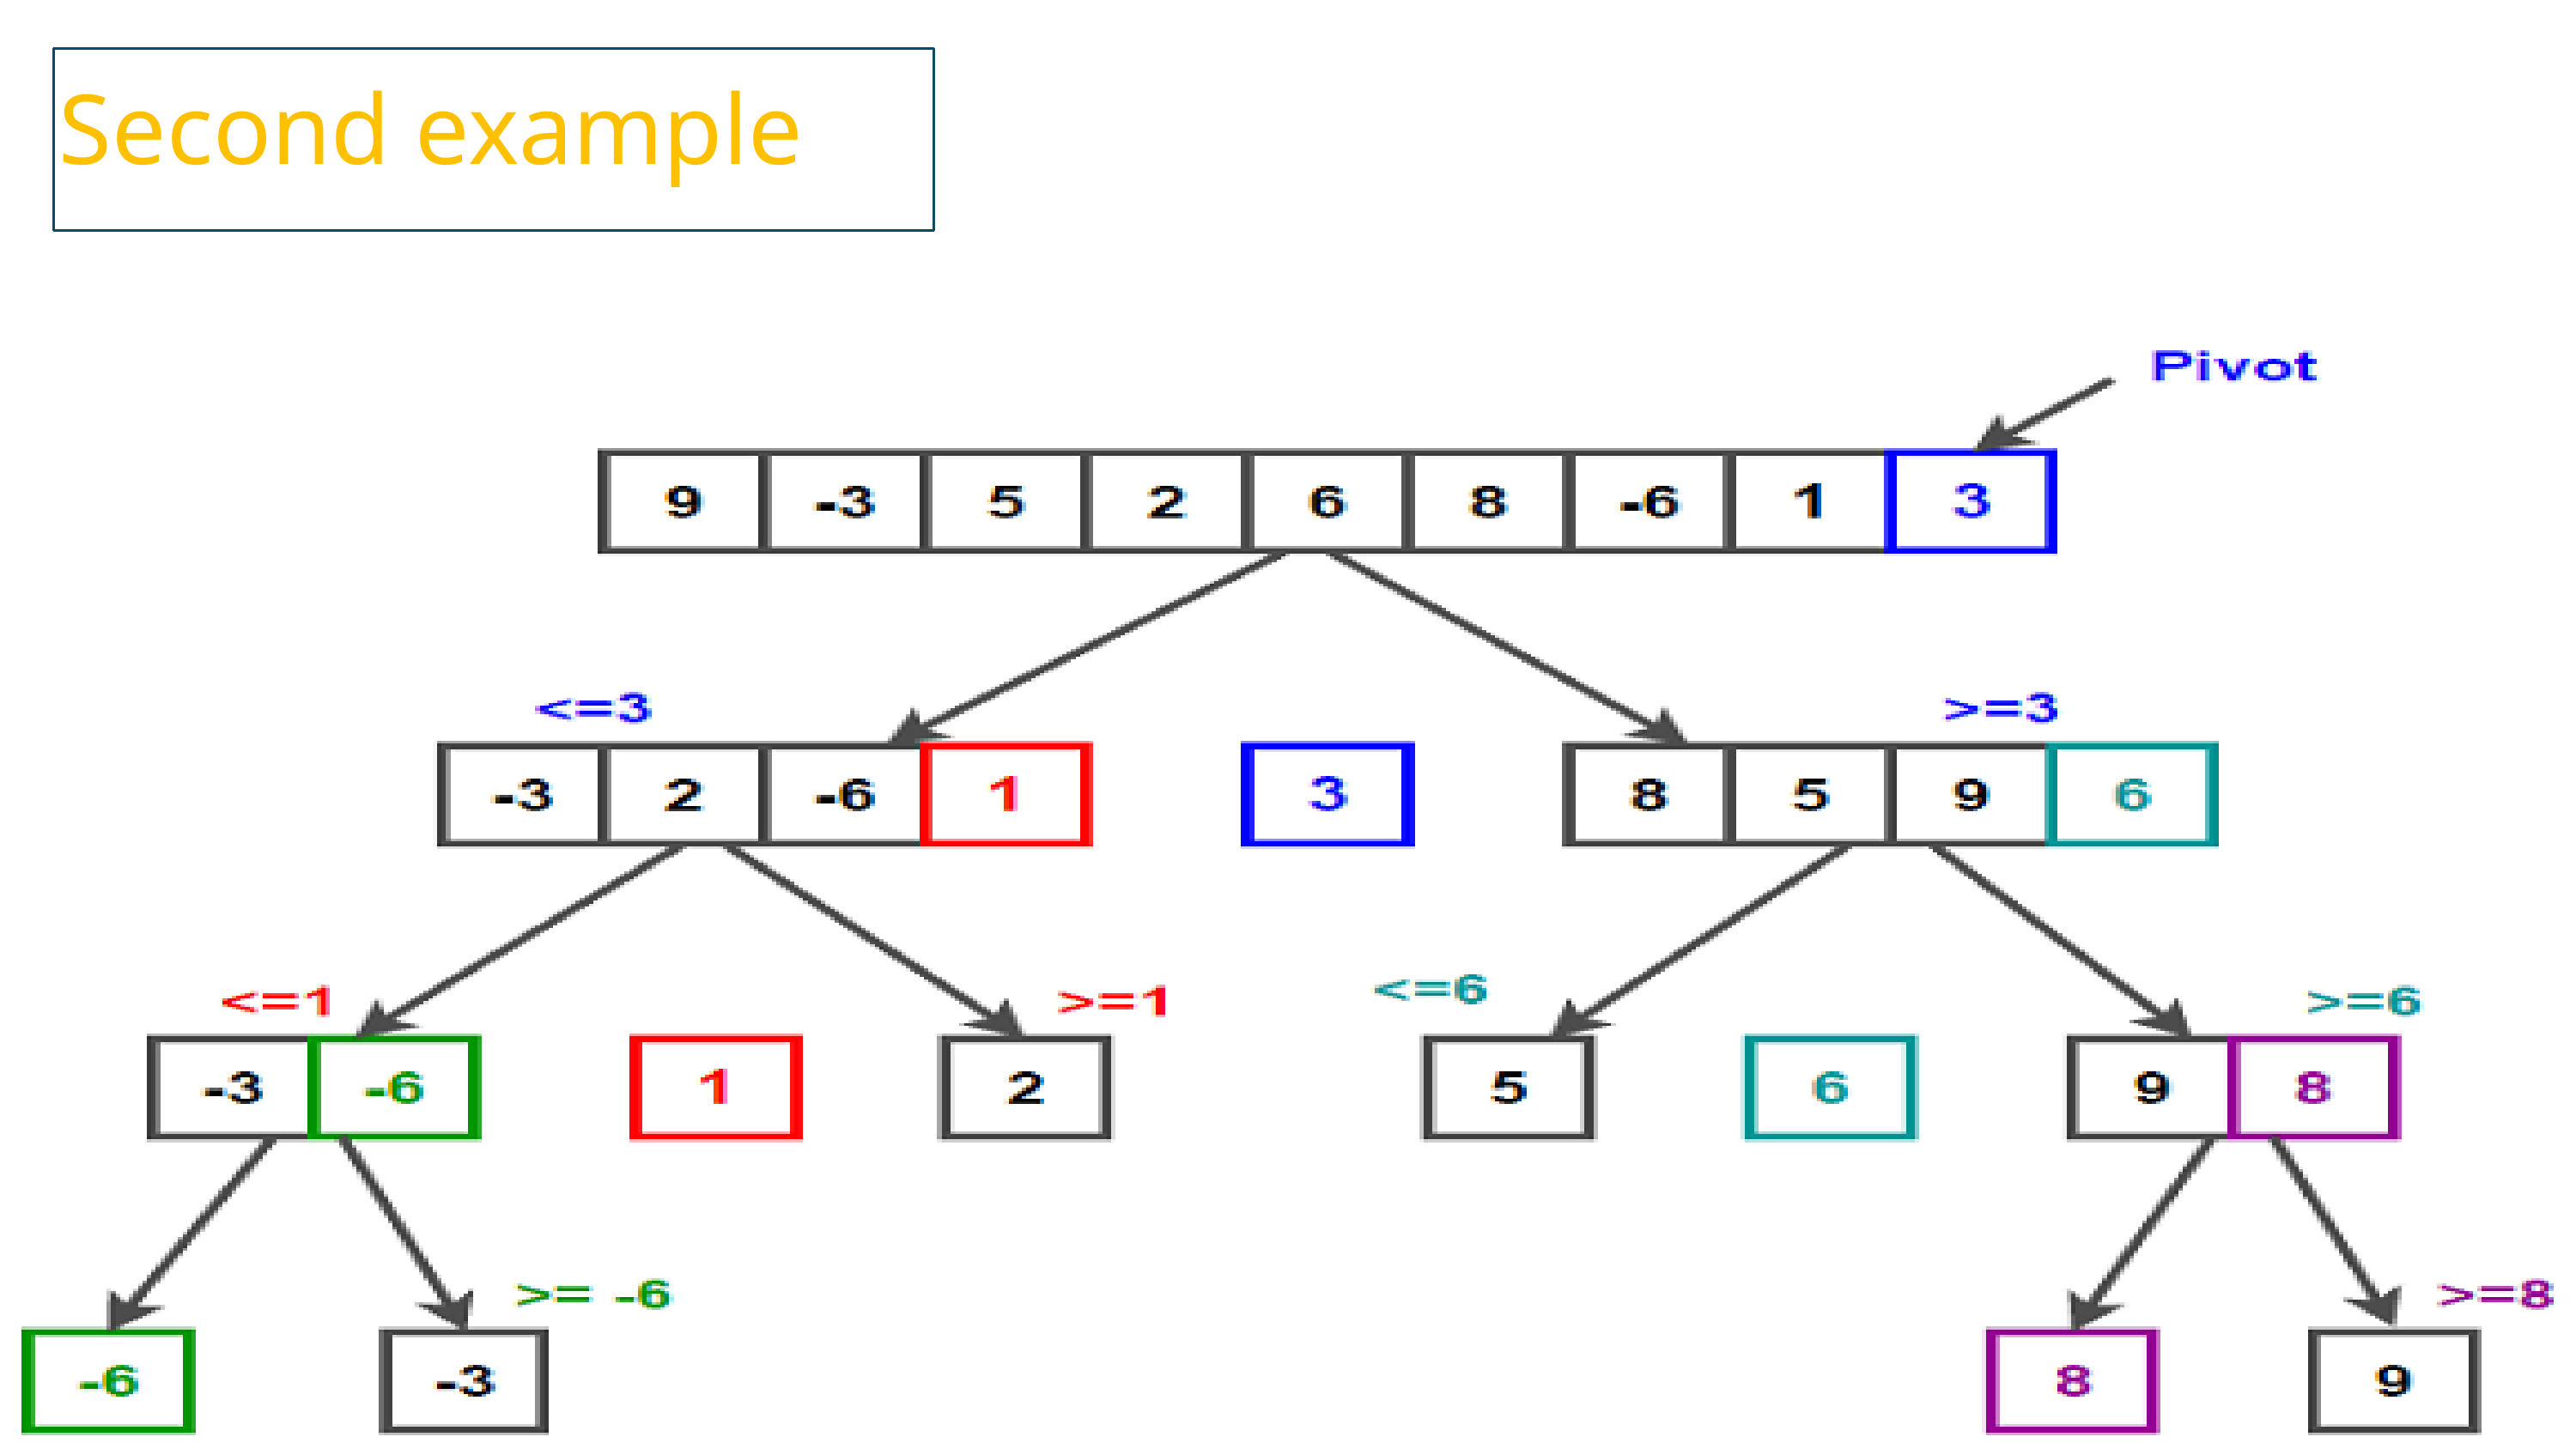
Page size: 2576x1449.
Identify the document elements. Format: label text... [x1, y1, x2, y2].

text_box Second example [21, 61, 1438, 190]
picture [0, 337, 2576, 1449]
text_box [52, 190, 935, 232]
text_box [52, 47, 935, 61]
